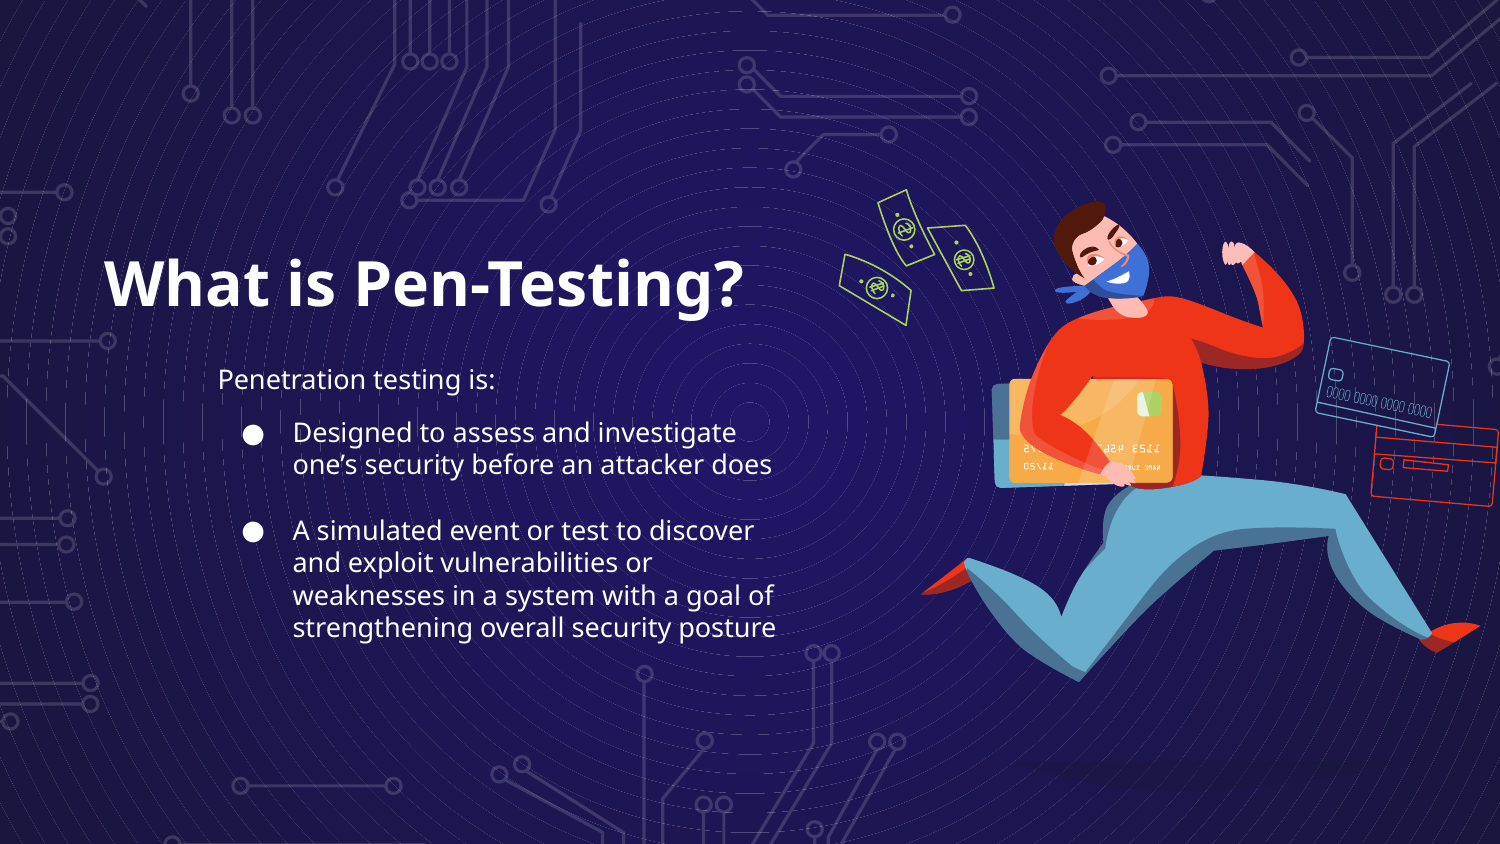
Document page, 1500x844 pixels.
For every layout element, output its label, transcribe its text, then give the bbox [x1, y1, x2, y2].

title What is Pen-Testing? [89, 228, 832, 323]
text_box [838, 188, 1500, 791]
subtitle Penetration testing is: Designed to assess and investigate one’s security before an attacker does A simulated event or test to discover and exploit vulnerabilities or weaknesses in a system with a goal of strengthening overall security posture [202, 347, 816, 692]
